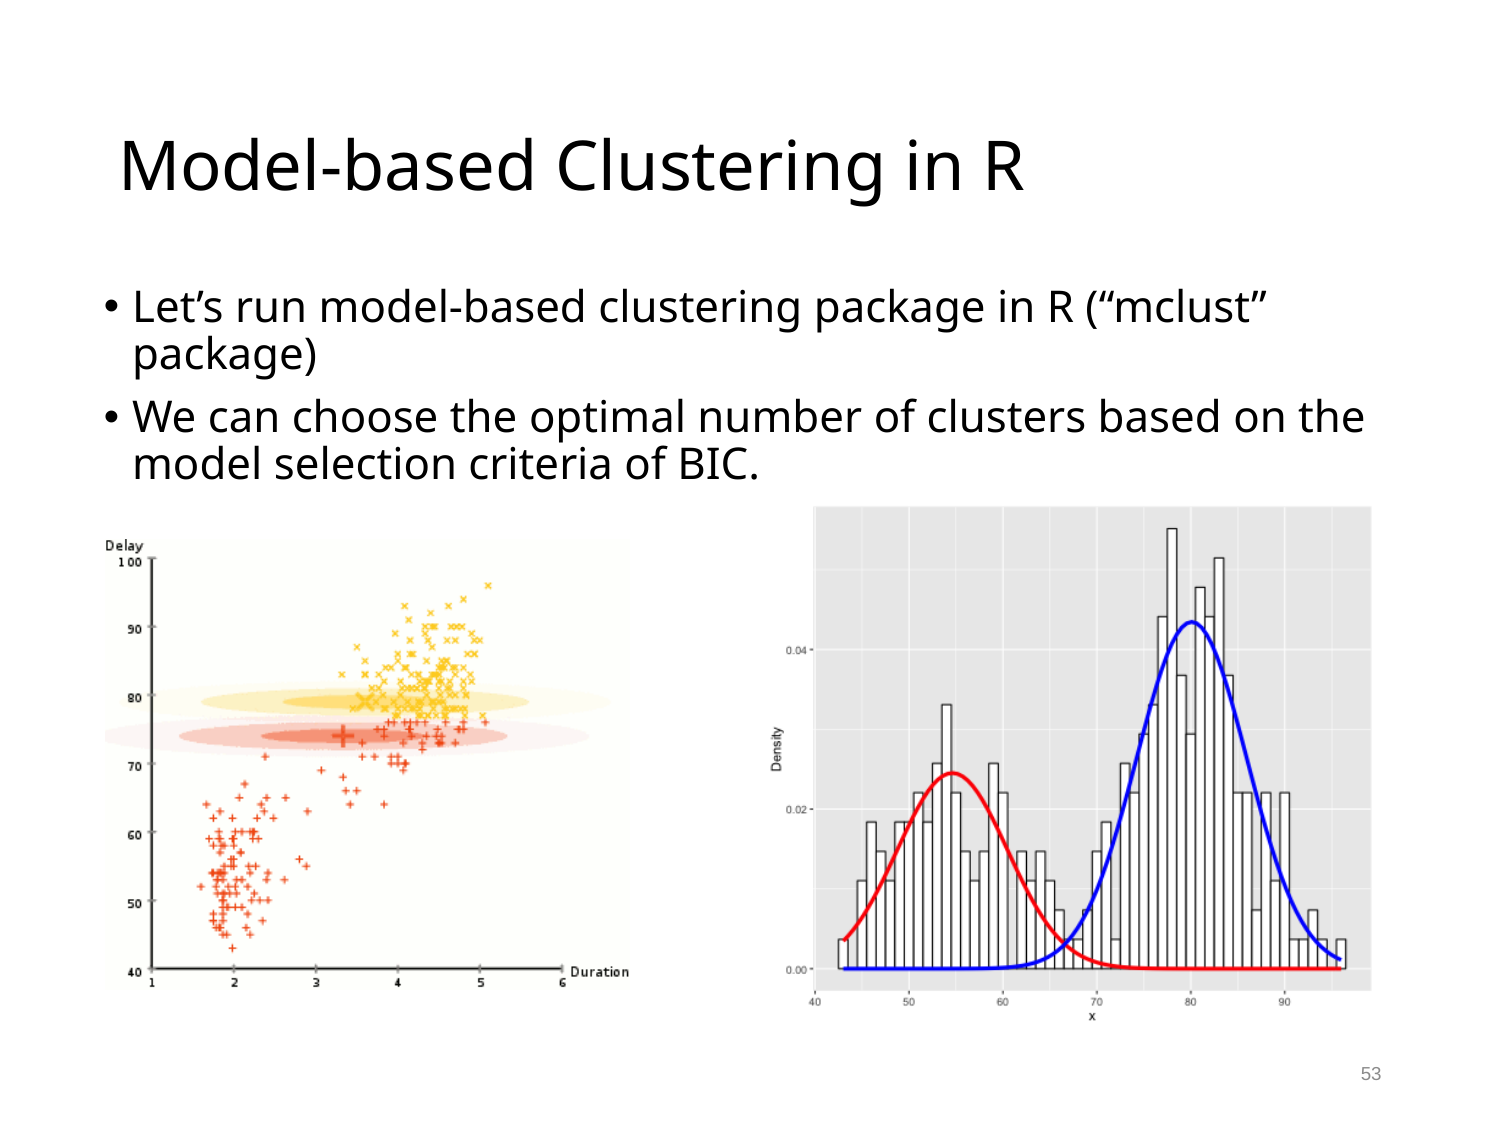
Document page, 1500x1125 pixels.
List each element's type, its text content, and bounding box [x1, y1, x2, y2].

slide_number 53 [1059, 1042, 1397, 1103]
list Let’s run model-based clustering package in R (“mclust” package) We can choose the optimal number of clusters based on the model selection criteria of BIC. [89, 277, 1411, 992]
picture [762, 500, 1379, 1029]
title Model-based Clustering in R [103, 59, 1397, 277]
picture [105, 539, 630, 990]
